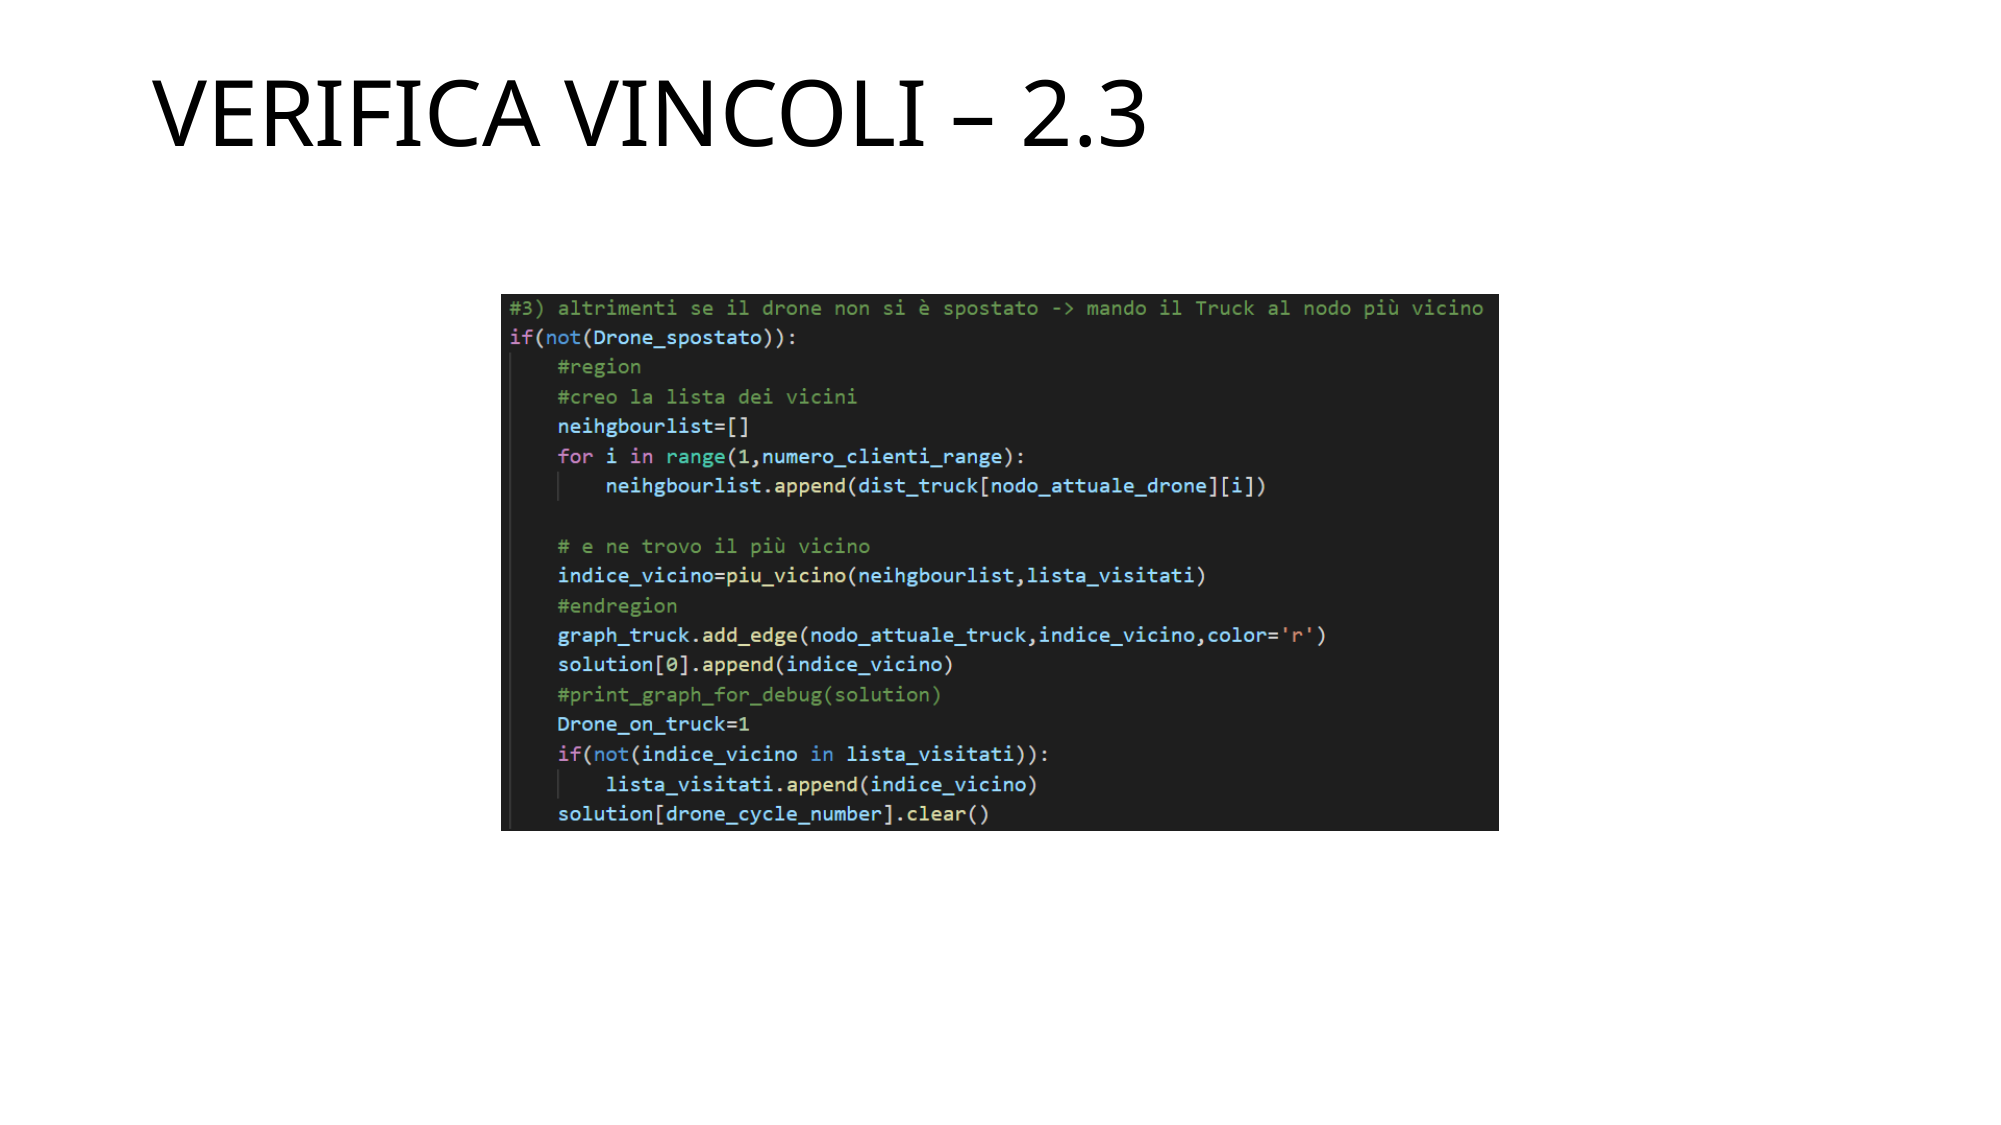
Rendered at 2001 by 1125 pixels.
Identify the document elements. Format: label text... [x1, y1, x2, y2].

text_box VERIFICA VINCOLI – 2.3 [137, 59, 1863, 205]
picture [500, 294, 1500, 831]
text_box [137, 205, 1863, 920]
